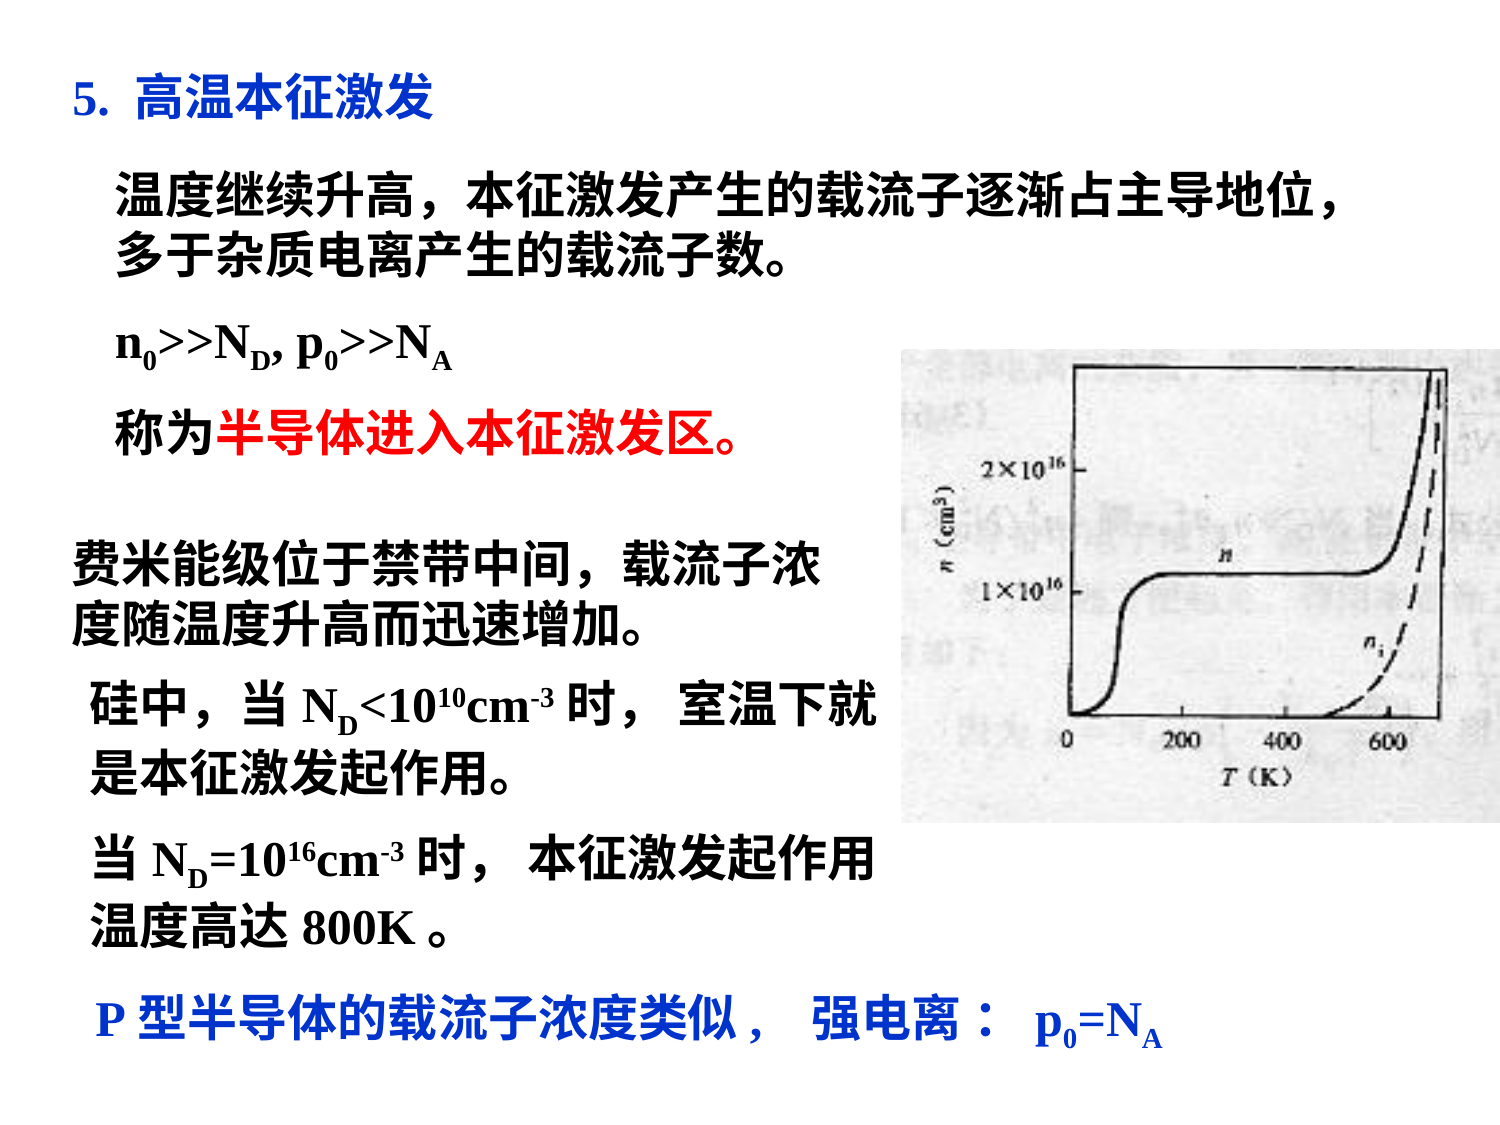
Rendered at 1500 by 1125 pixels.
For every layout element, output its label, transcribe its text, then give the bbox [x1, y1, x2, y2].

text_box P型半导体的载流子浓度类似, 强电离 ：p0=NA [80, 979, 1194, 1063]
text_box 温度继续升高，本征激发产生的载流子逐渐占主导地位，多于杂质电离产生的载流子数。 n0>>ND, p0>>NA 称为半导体进入本征激发区。 [100, 155, 1401, 469]
text_box 硅中，当ND<1010cm-3时， 室温下就是本征激发起作用。 当ND=1016cm-3时， 本征激发起作用温度高达800K。 [75, 665, 928, 1047]
picture [901, 349, 1500, 823]
text_box 5. 高温本征激发 [57, 57, 449, 133]
text_box 费米能级位于禁带中间，载流子浓度随温度升高而迅速增加。 [56, 524, 880, 660]
